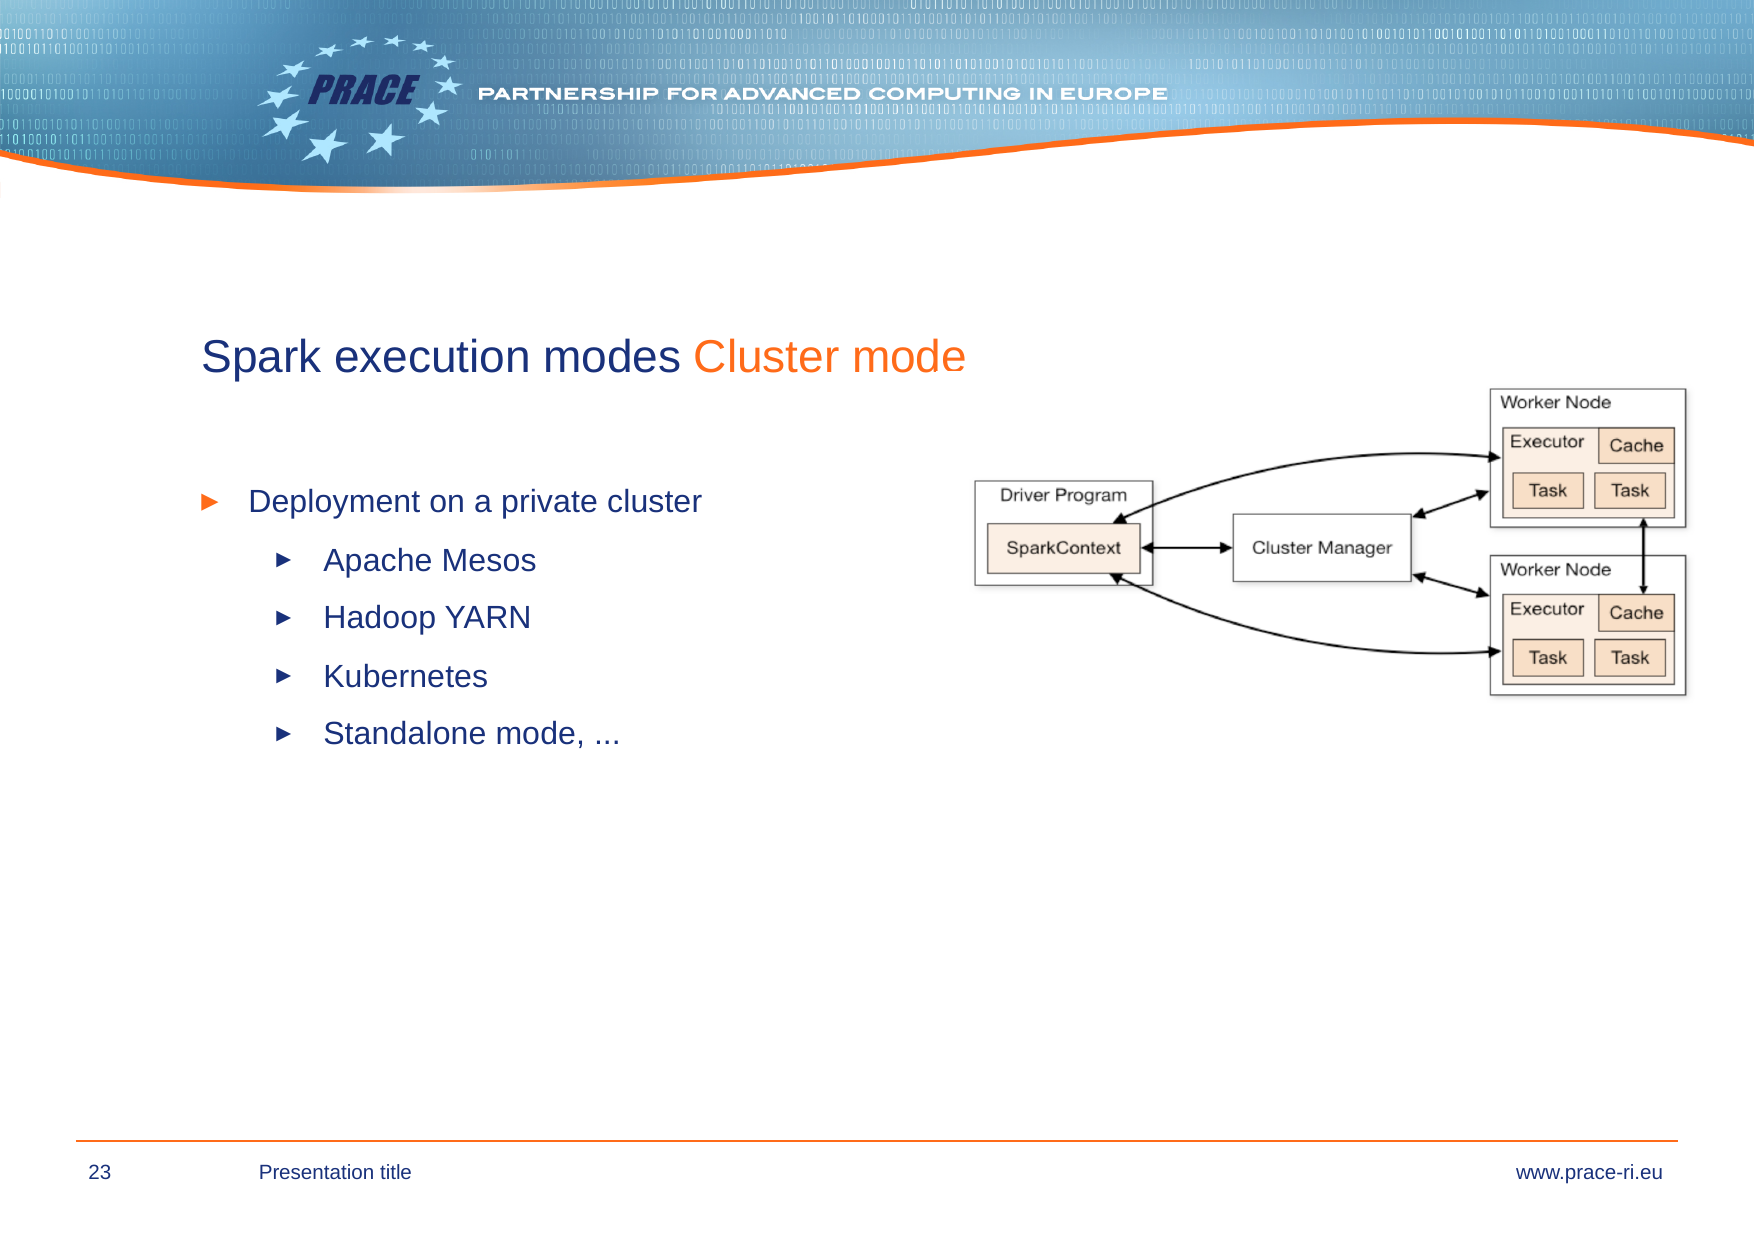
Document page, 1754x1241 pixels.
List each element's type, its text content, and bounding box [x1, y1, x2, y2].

title Spark execution modes Cluster mode [186, 250, 1582, 398]
picture [935, 371, 1697, 707]
picture [0, 0, 1754, 198]
list Deployment on a private cluster Apache Mesos Hadoop YARN Kubernetes Standalone mode, ... [186, 446, 1582, 1089]
